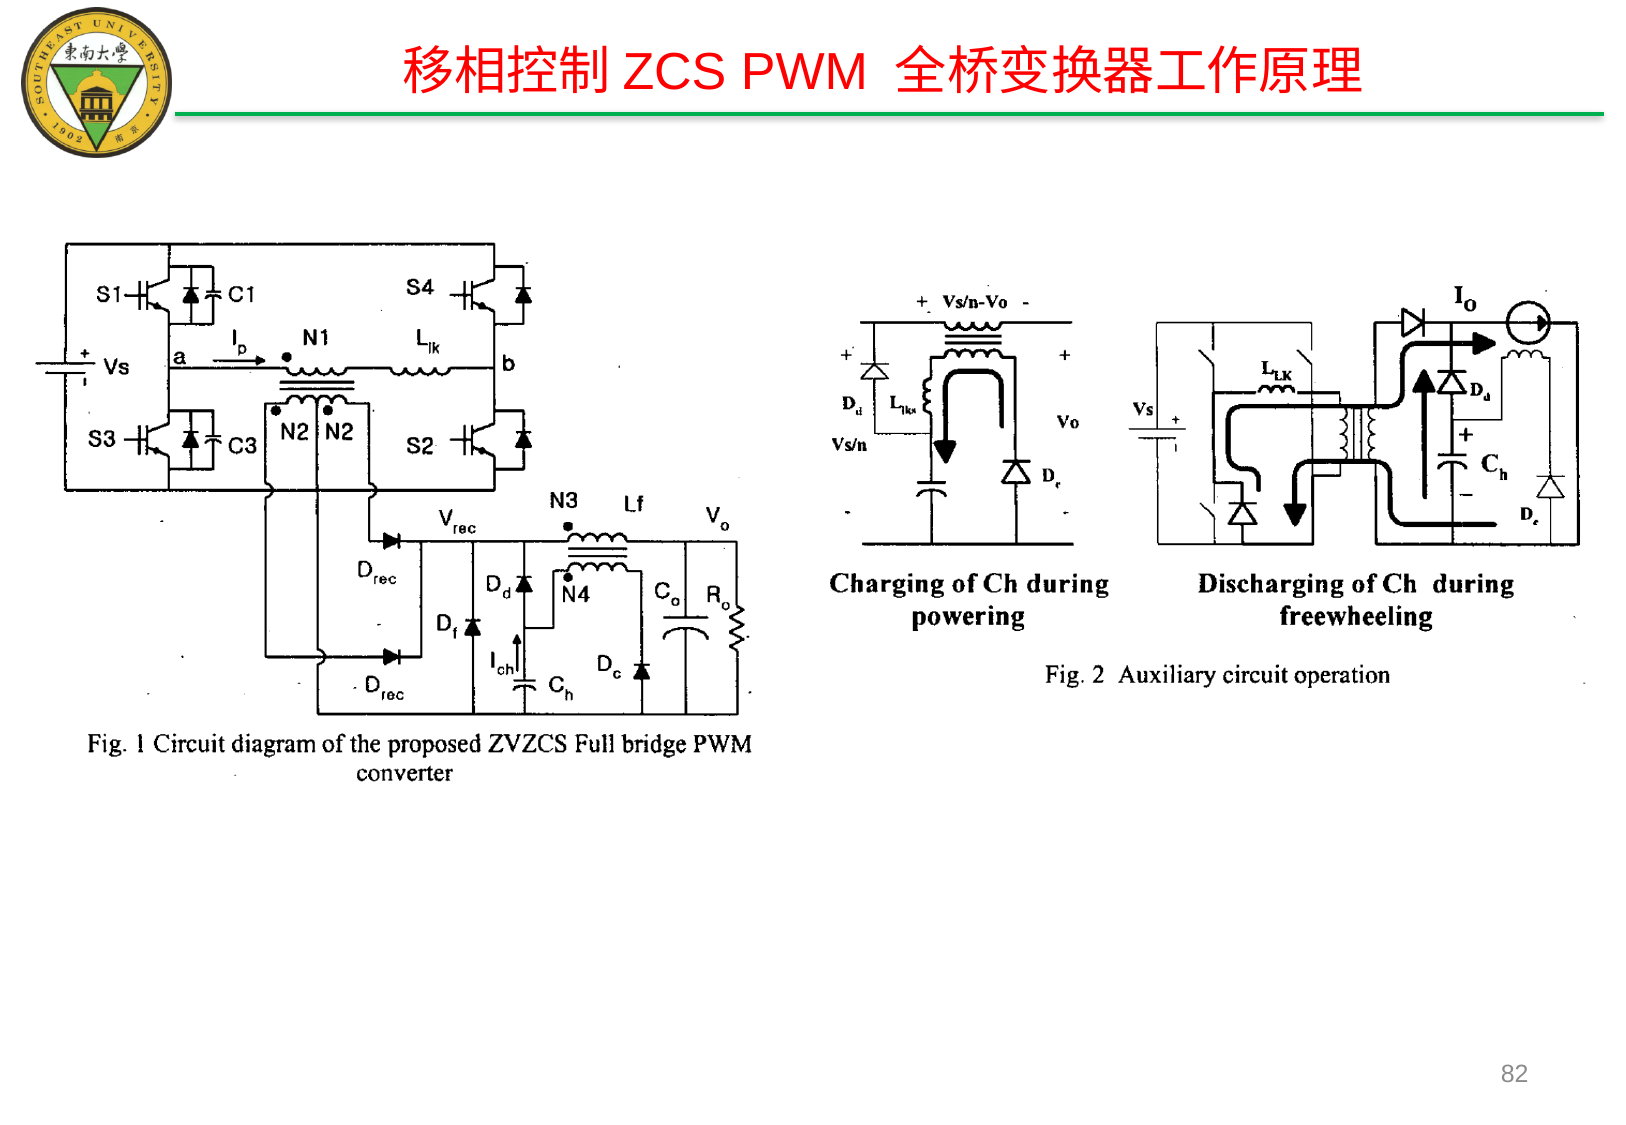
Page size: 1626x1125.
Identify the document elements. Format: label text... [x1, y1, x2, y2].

picture [809, 278, 1598, 692]
picture [20, 6, 172, 158]
text_box 移相控制ZCS PWM 全桥变换器工作原理 [387, 30, 1427, 108]
picture [13, 226, 761, 791]
slide_number 82 [1164, 1042, 1544, 1103]
